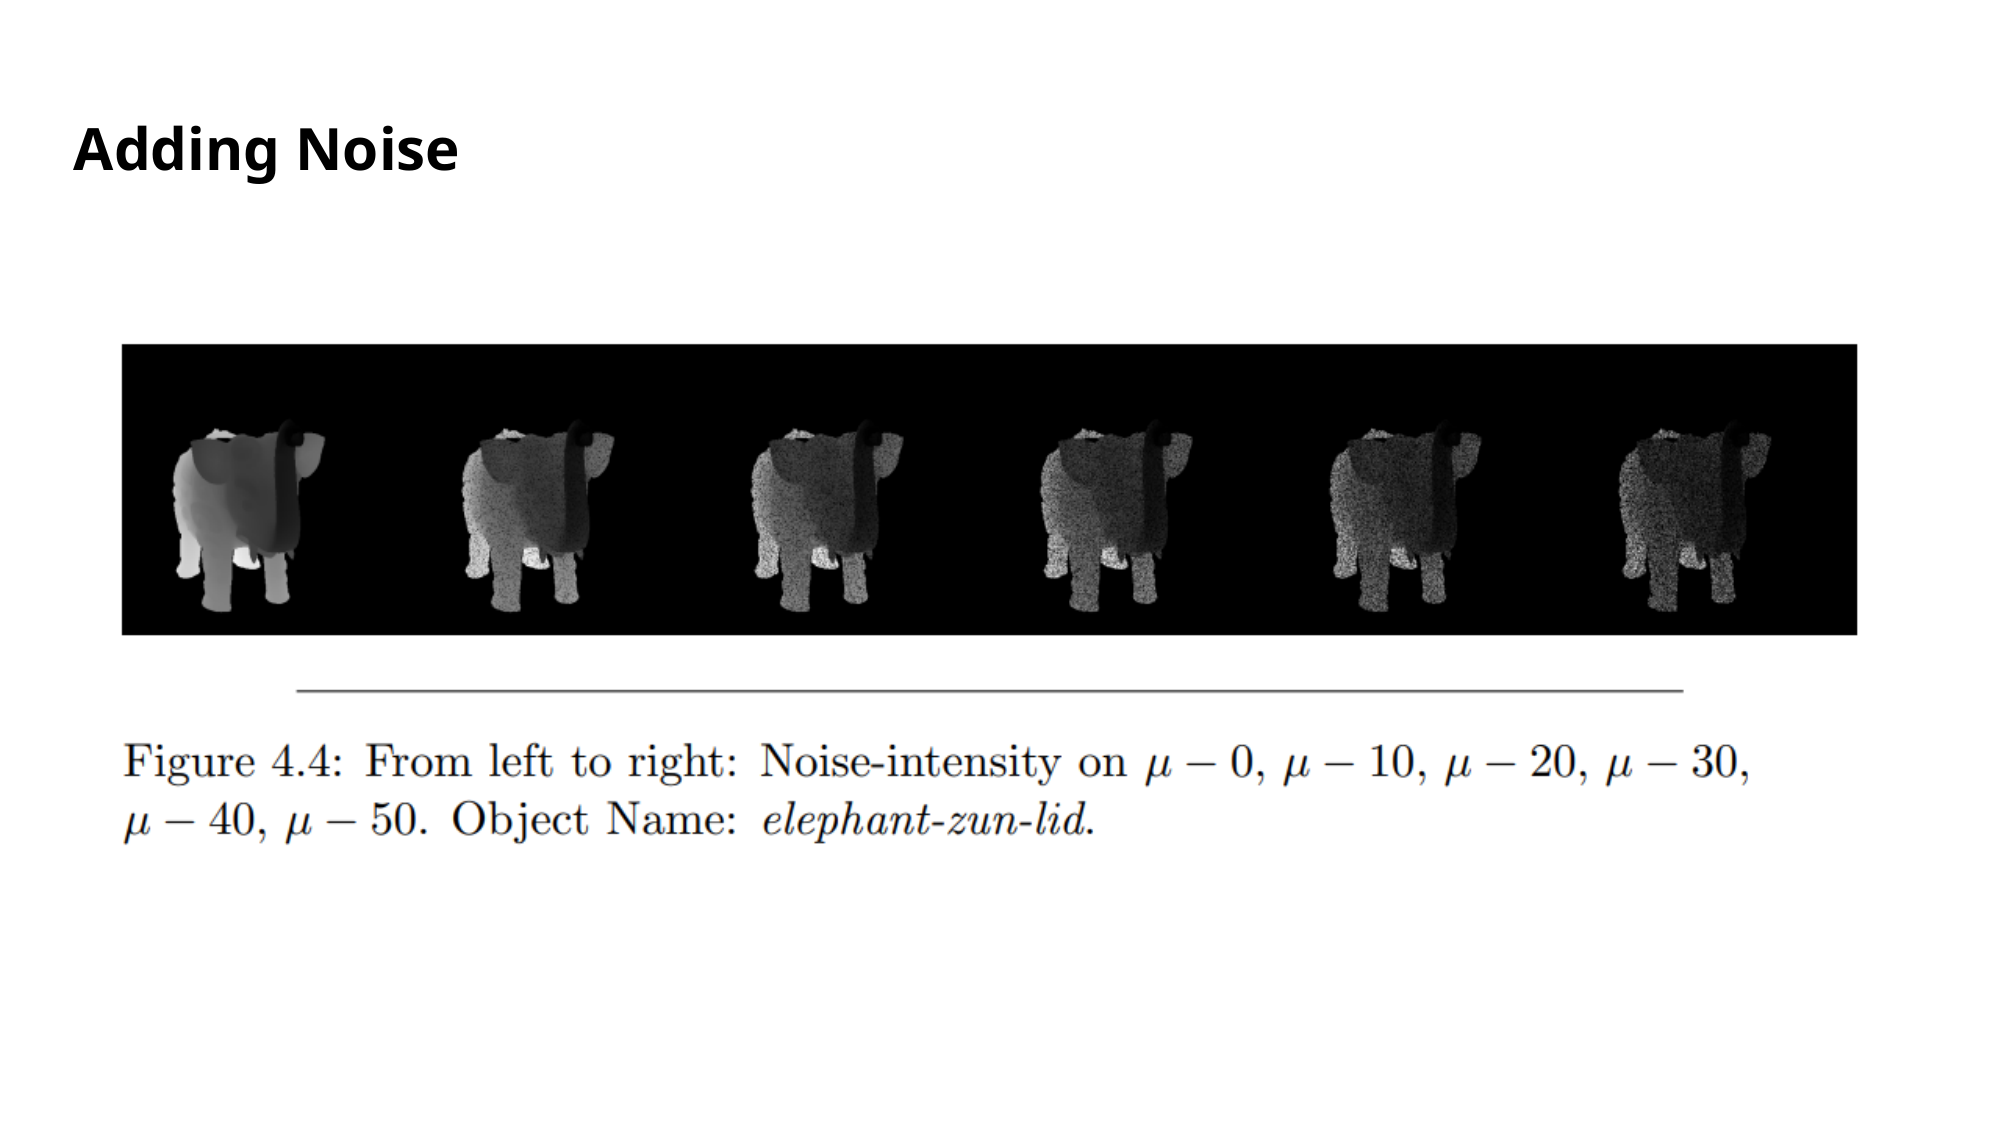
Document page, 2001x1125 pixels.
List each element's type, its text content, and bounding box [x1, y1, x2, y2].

picture [80, 310, 1920, 878]
text_box Adding Noise [59, 105, 476, 190]
